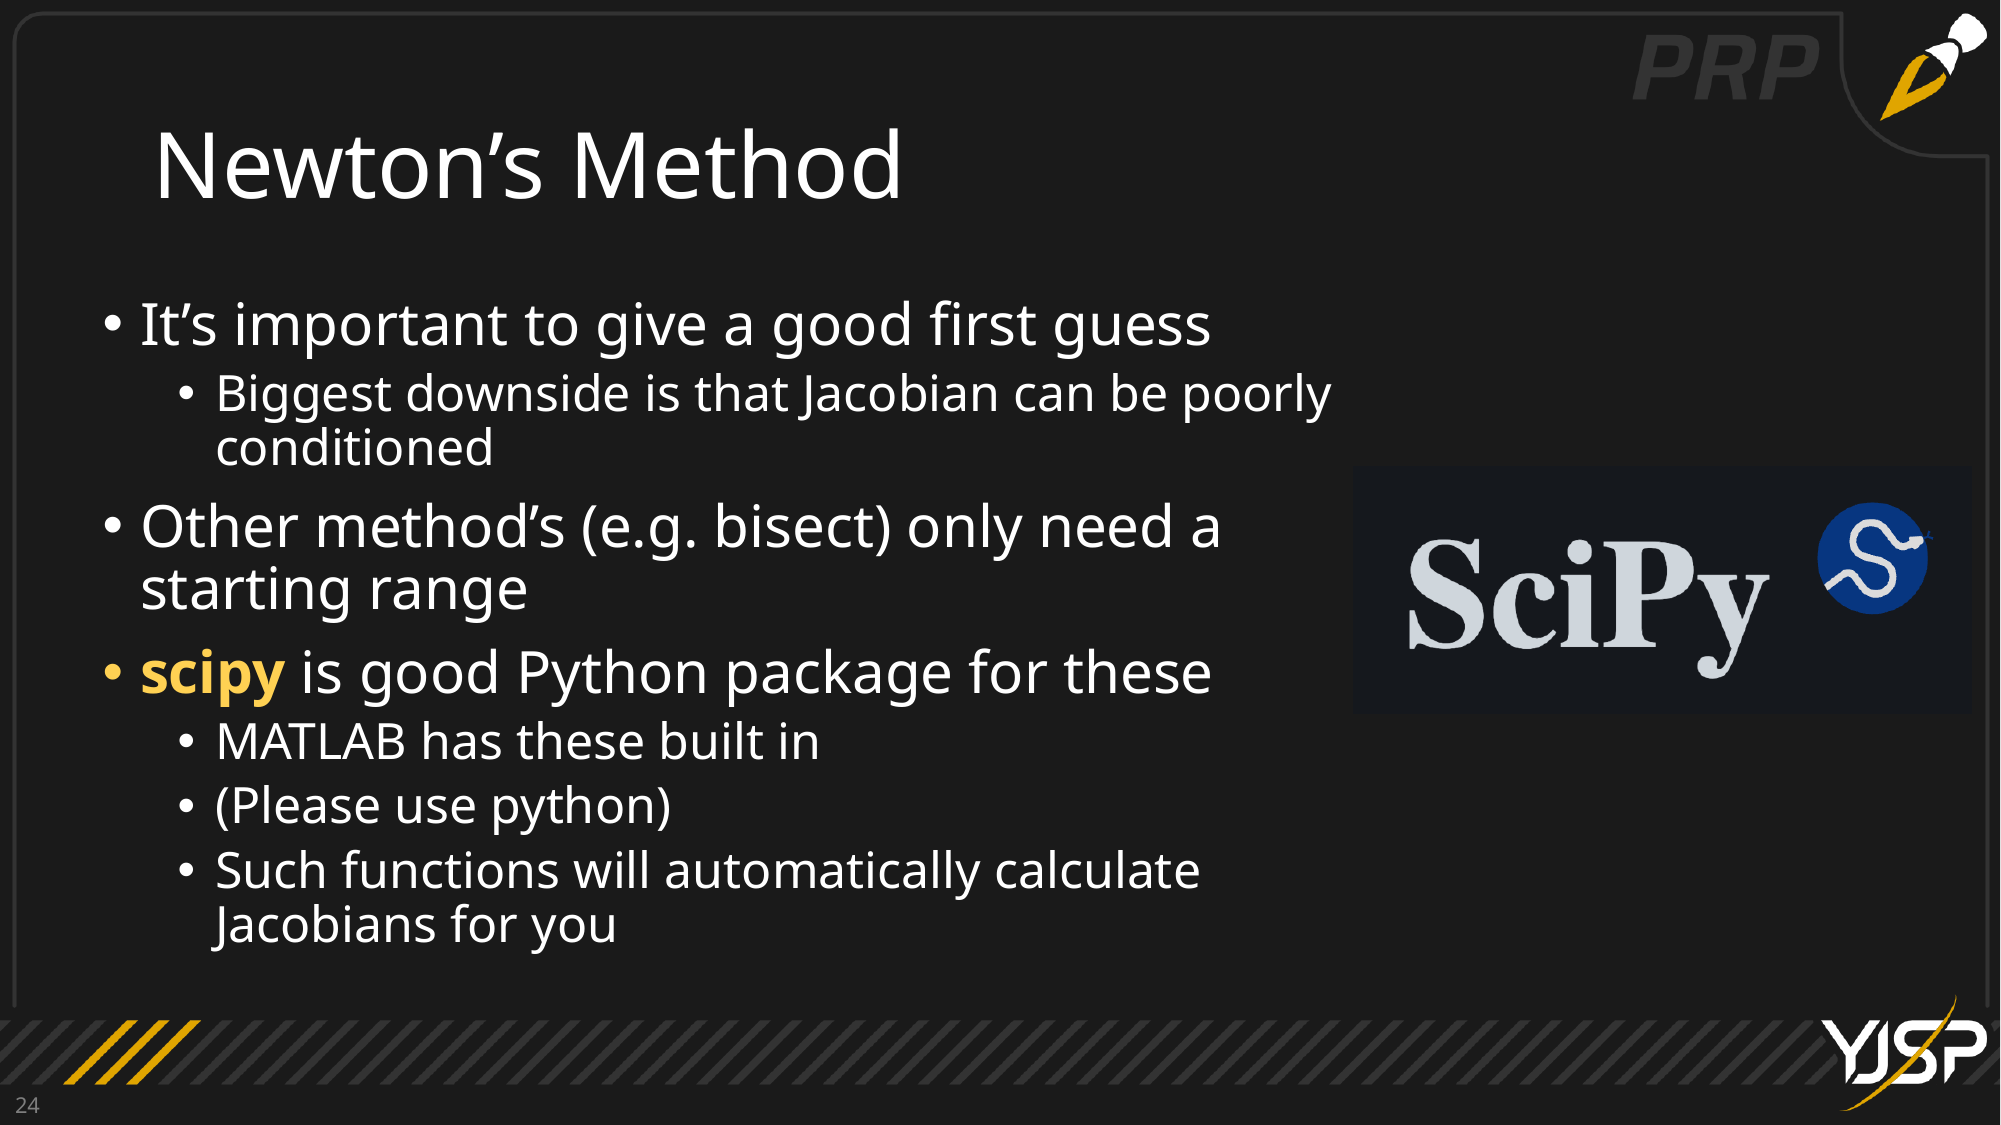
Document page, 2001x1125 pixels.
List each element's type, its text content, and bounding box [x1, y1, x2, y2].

slide_number 24 [0, 1088, 450, 1125]
title Newton’s Method [137, 59, 1863, 278]
text_box It’s important to give a good first guess Biggest downside is that Jacobian can be poorly conditioned Other method’s (e.g. bisect) only need a starting range scipy is good Python package for these MATLAB has these built in (Please use python) Such functions will automatically calculate Jacobians for you [87, 287, 1354, 966]
picture [0, 0, 2001, 1125]
